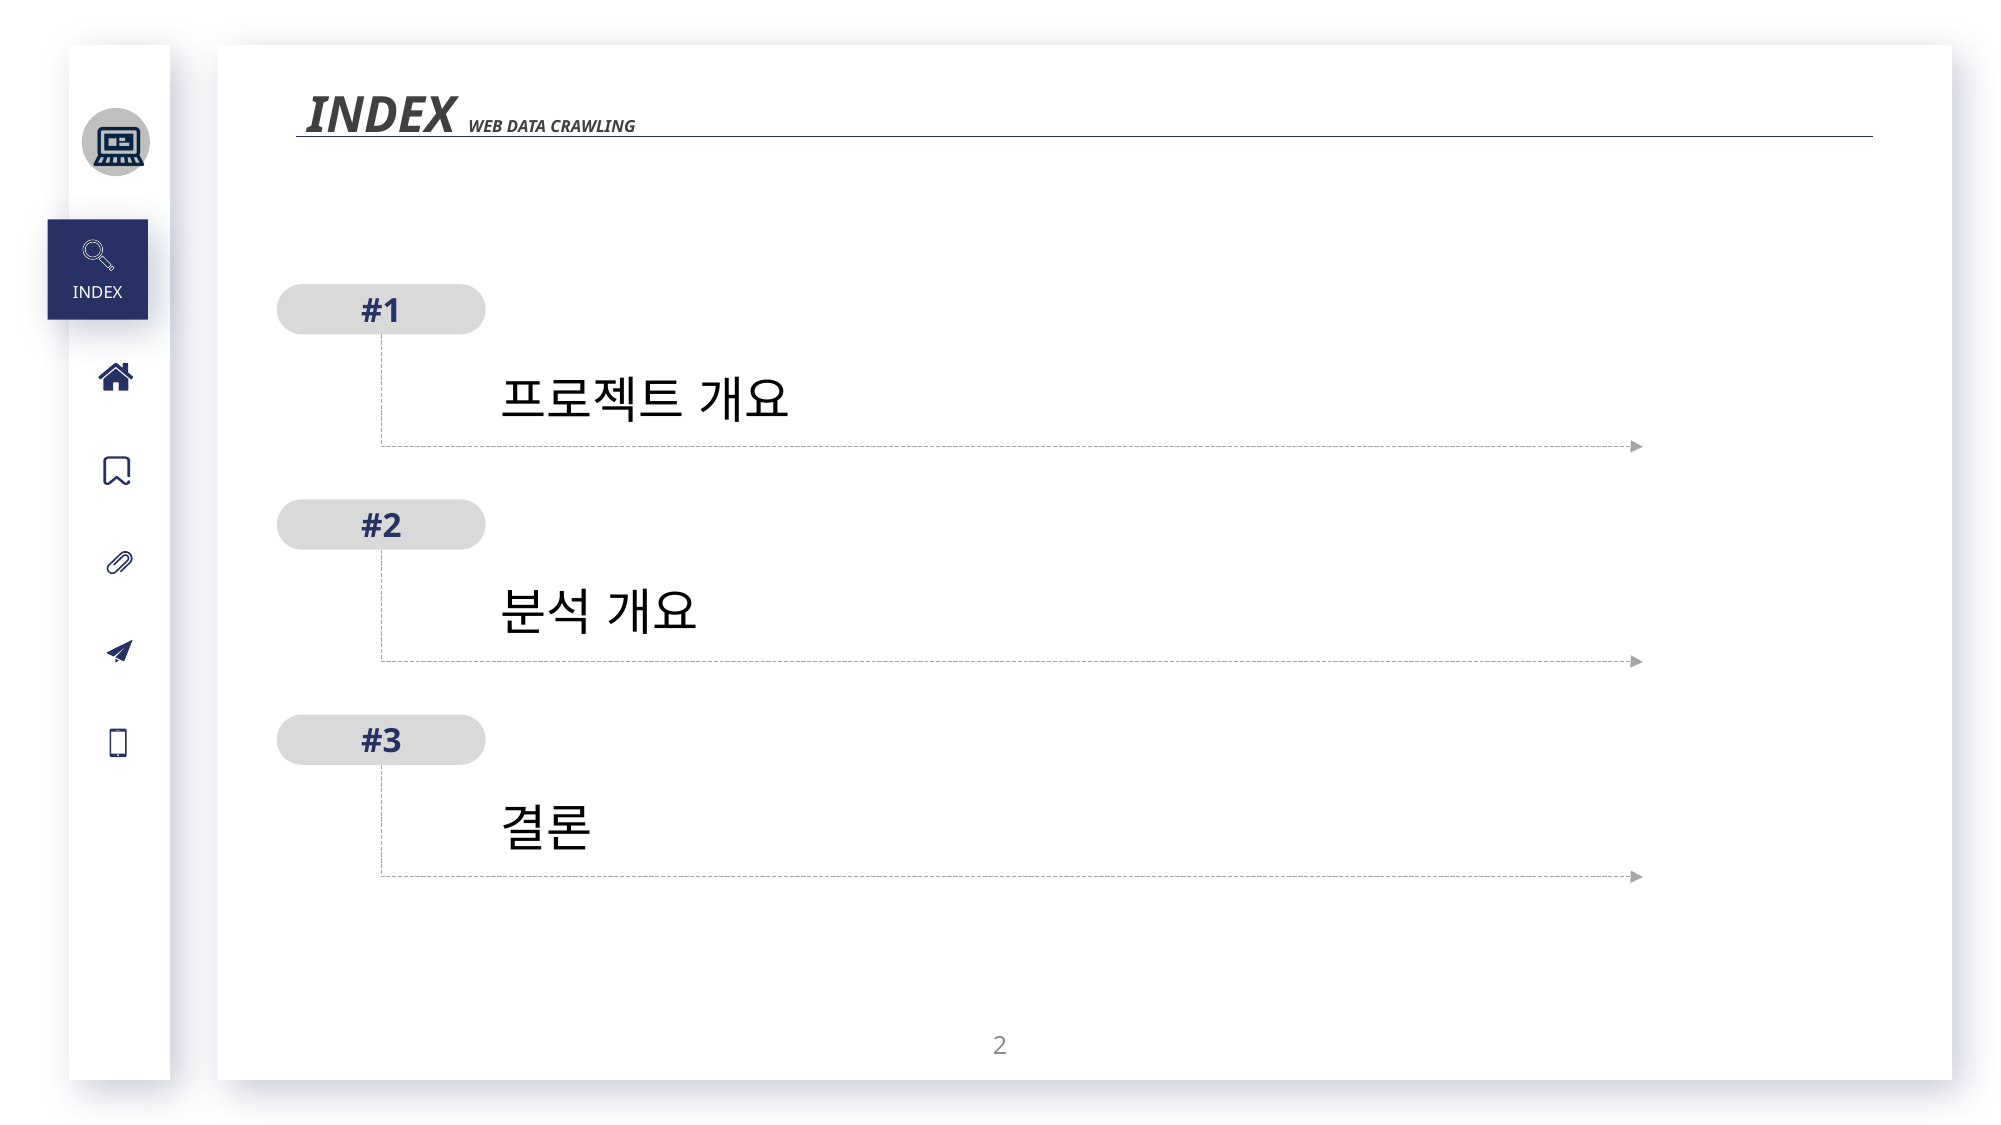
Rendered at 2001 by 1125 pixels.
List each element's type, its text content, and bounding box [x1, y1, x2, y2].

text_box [47, 45, 170, 1080]
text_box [276, 714, 1643, 878]
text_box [276, 499, 1643, 662]
slide_number 2 [774, 1016, 1225, 1077]
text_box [276, 284, 1643, 447]
text_box INDEX WEB DATA CRAWLING [217, 44, 1953, 1081]
